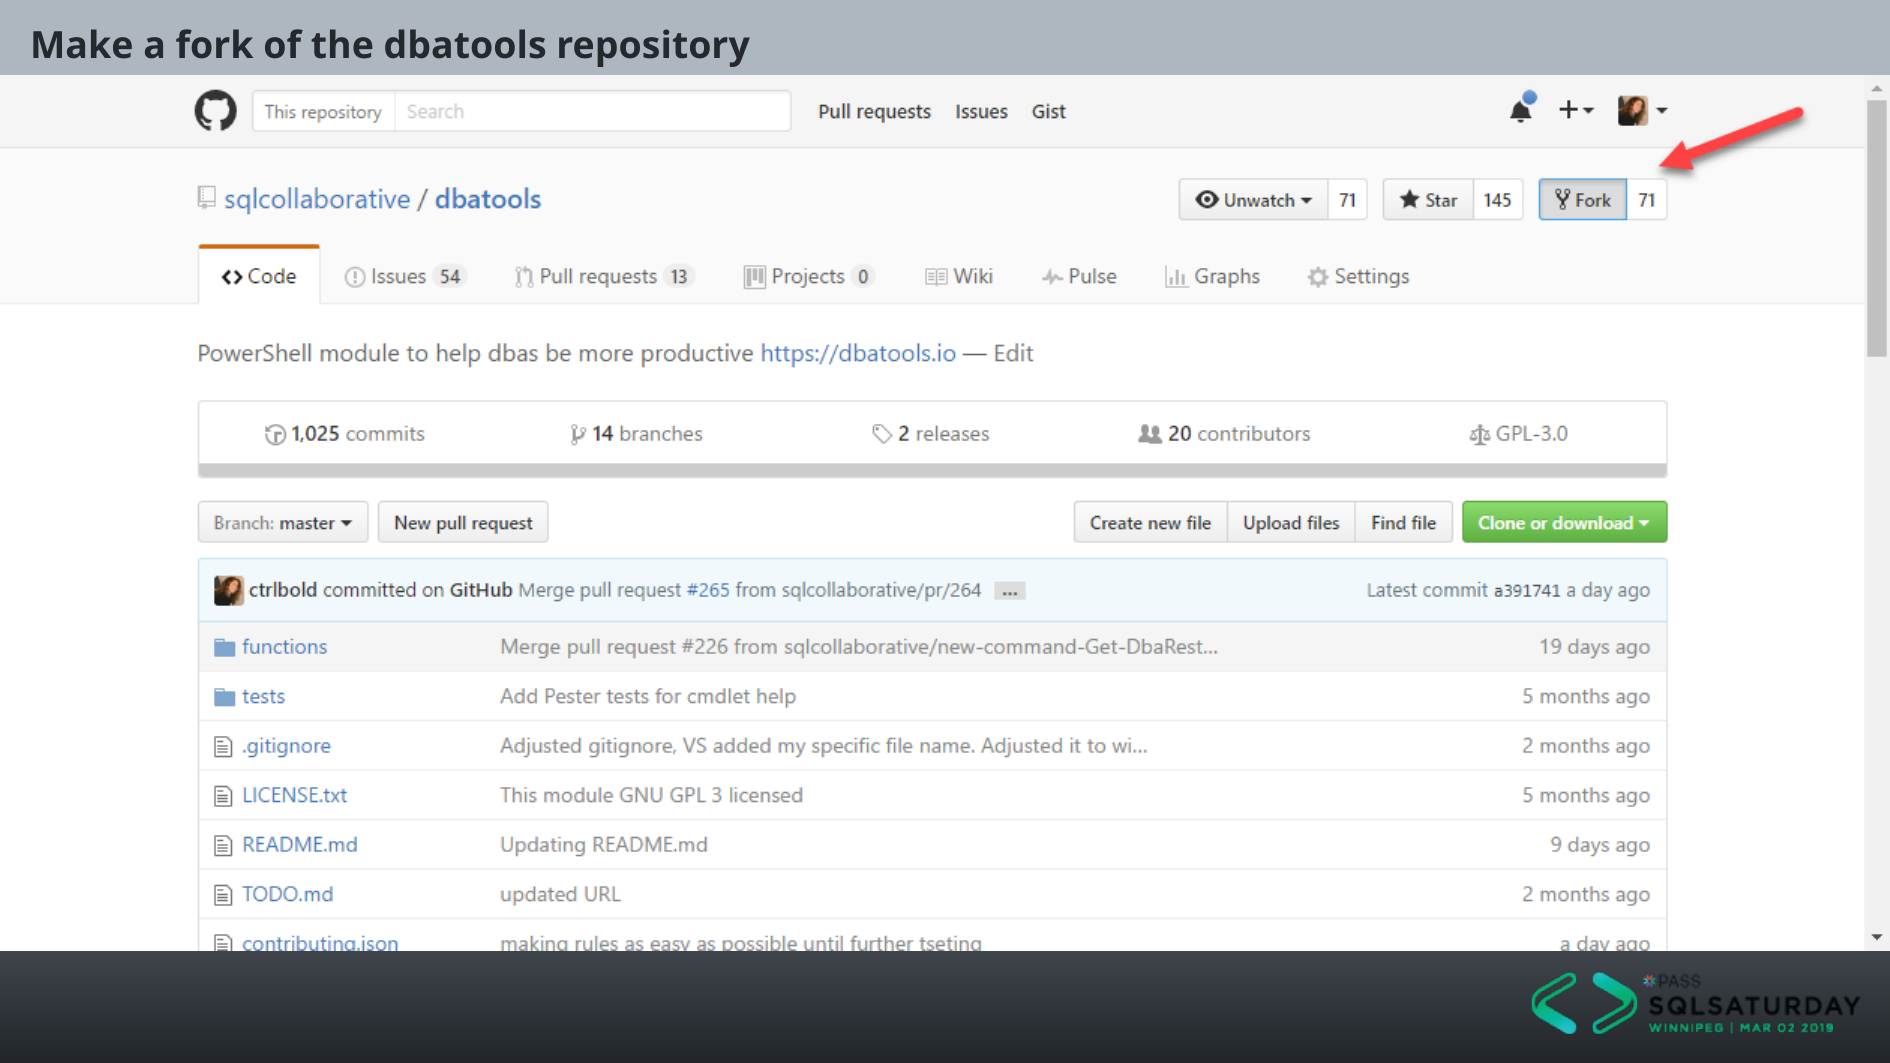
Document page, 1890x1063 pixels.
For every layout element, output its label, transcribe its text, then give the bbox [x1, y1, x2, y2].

picture [0, 74, 1890, 952]
picture [1530, 971, 1890, 1036]
text_box Make a fork of the dbatools repository [15, 13, 961, 71]
